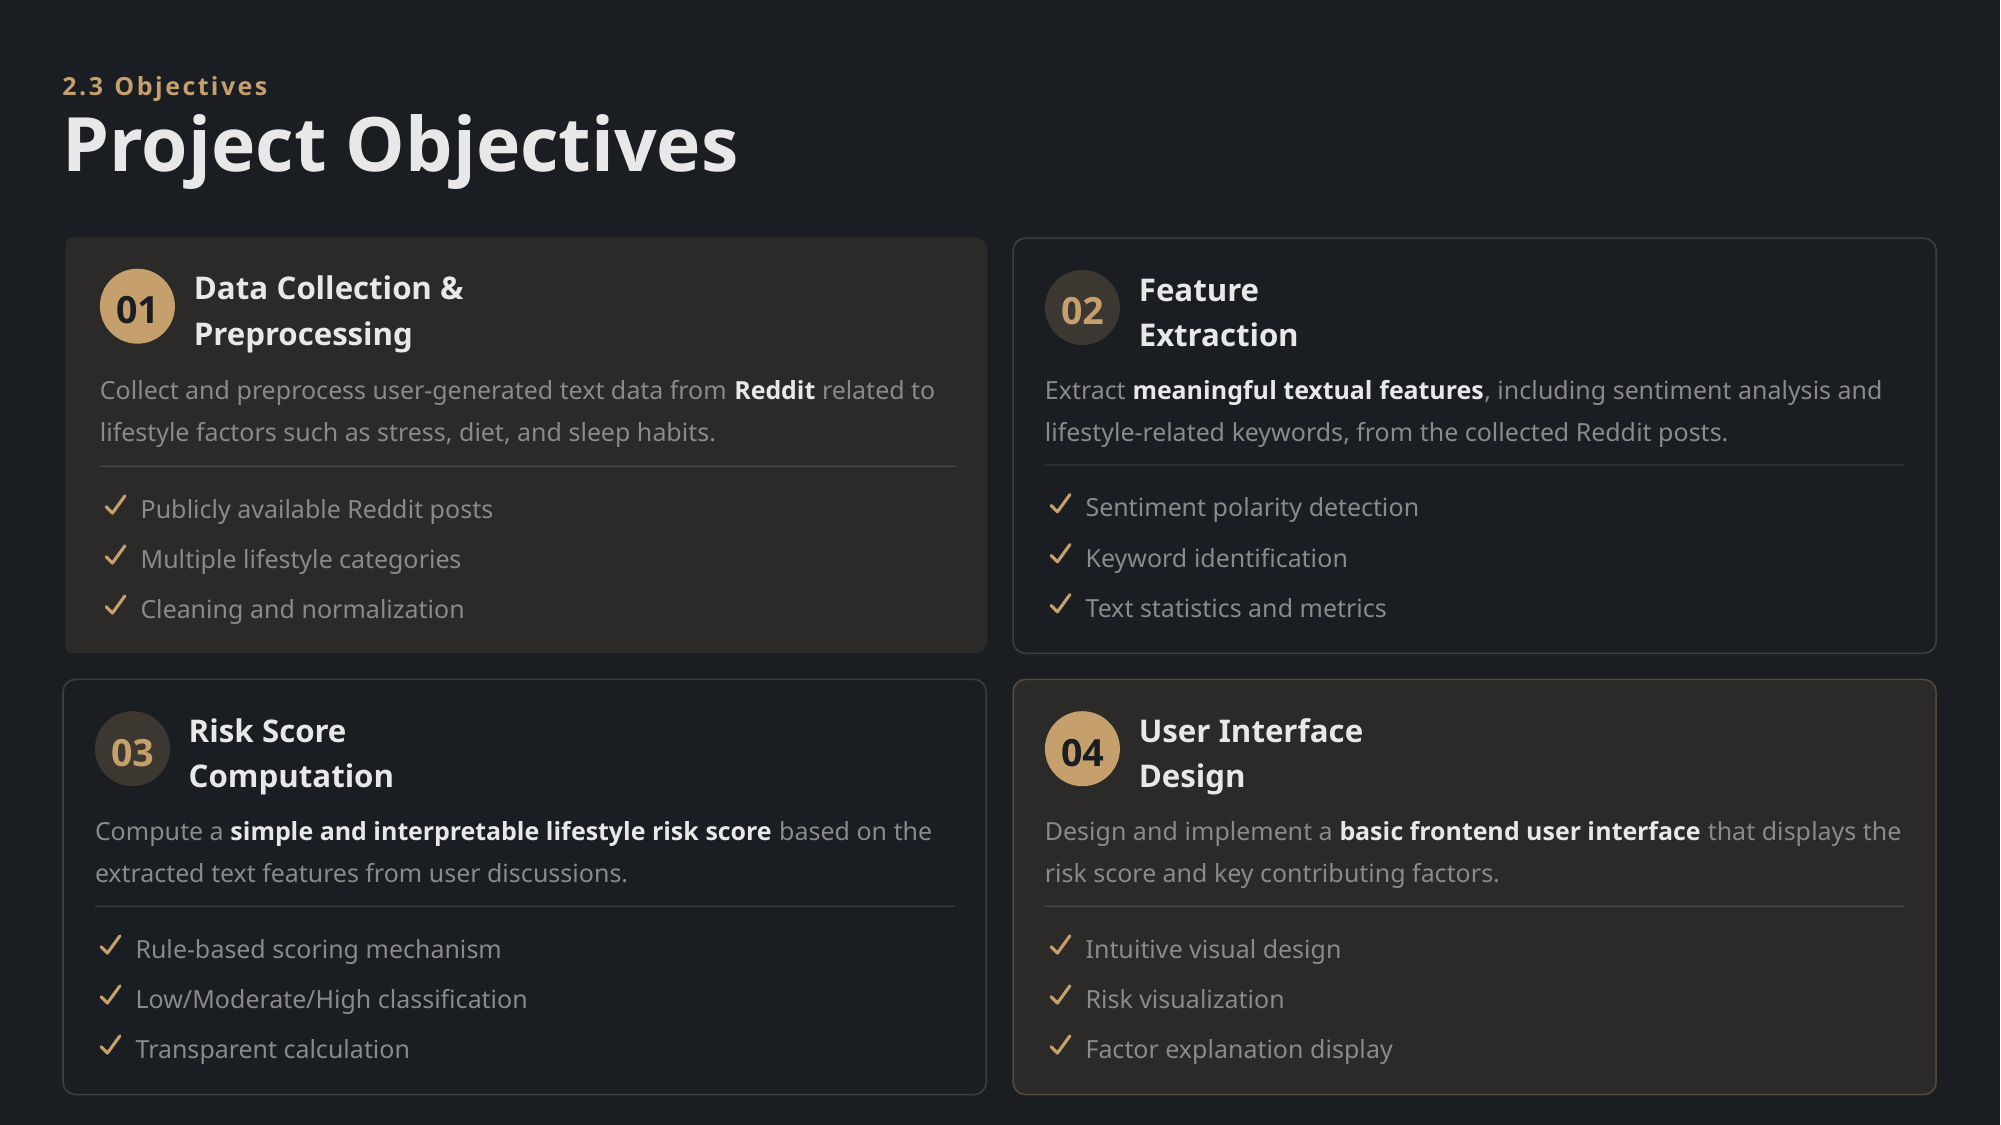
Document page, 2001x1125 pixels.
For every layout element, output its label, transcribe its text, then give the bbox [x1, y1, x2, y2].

text_box Design and implement a basic frontend user interface that displays the risk score and key contributing factors. [1044, 804, 1917, 887]
text_box 03 [85, 711, 180, 787]
text_box Data Collection & Preprocessing [193, 284, 646, 329]
text_box [1013, 679, 1937, 1095]
text_box [1050, 593, 1072, 614]
text_box Text statistics and metrics [1085, 583, 1917, 622]
text_box [1050, 1034, 1072, 1055]
text_box [65, 237, 988, 654]
text_box [1050, 543, 1072, 564]
text_box 01 [90, 268, 185, 344]
text_box 04 [1035, 711, 1130, 787]
text_box [100, 1034, 122, 1055]
text_box Keyword identification [1085, 533, 1917, 572]
text_box Feature Extraction [1138, 285, 1409, 330]
text_box [63, 679, 987, 1095]
text_box Multiple lifestyle categories [140, 534, 969, 573]
text_box Compute a simple and interpretable lifestyle risk score based on the extracted text features from user discussions. [94, 804, 967, 887]
text_box Rule-based scoring mechanism [135, 924, 967, 963]
text_box Risk visualization [1085, 975, 1917, 1013]
text_box 02 [1035, 269, 1130, 345]
text_box [1013, 238, 1937, 654]
text_box Project Objectives [62, 112, 1975, 188]
text_box Risk Score Computation [188, 726, 533, 771]
text_box Low/Moderate/High classification [135, 975, 967, 1013]
text_box [105, 544, 127, 565]
text_box [100, 934, 122, 955]
text_box Collect and preprocess user-generated text data from Reddit related to lifestyle factors such as stress, diet, and sleep habits. [99, 362, 969, 447]
text_box [105, 594, 127, 615]
text_box Cleaning and normalization [140, 585, 969, 623]
text_box Sentiment polarity detection [1085, 483, 1917, 522]
text_box Intuitive visual design [1085, 924, 1917, 963]
text_box Extract meaningful textual features, including sentiment analysis and lifestyle-related keywords, from the collected Reddit posts. [1044, 363, 1917, 445]
text_box Publicly available Reddit posts [140, 485, 969, 523]
text_box 2.3 Objectives [62, 62, 1950, 100]
text_box User Interface Design [1138, 726, 1445, 771]
text_box [105, 494, 127, 515]
text_box [100, 984, 122, 1005]
text_box [1050, 934, 1072, 955]
text_box [1050, 493, 1072, 514]
text_box [1050, 984, 1072, 1005]
text_box Transparent calculation [135, 1025, 967, 1063]
text_box Factor explanation display [1085, 1025, 1917, 1063]
